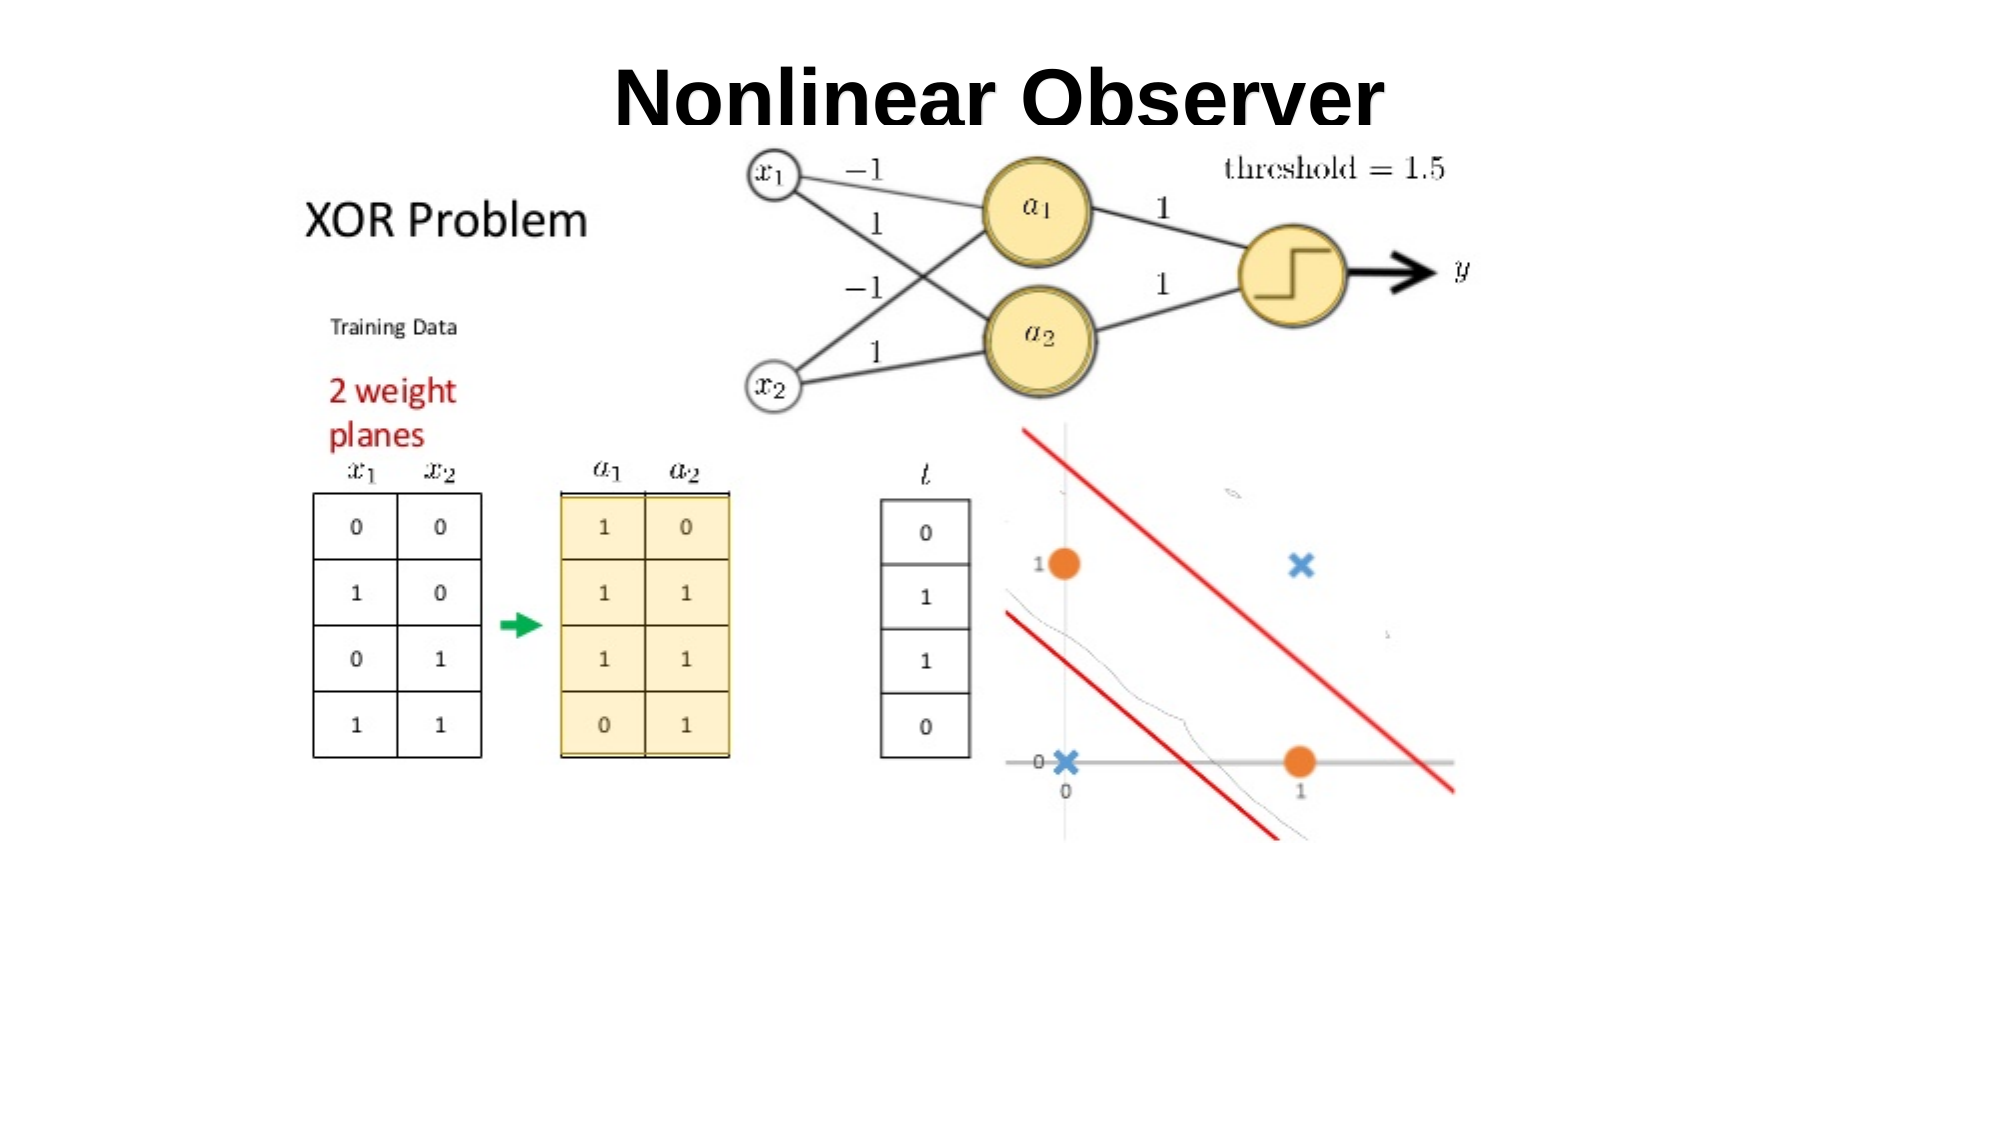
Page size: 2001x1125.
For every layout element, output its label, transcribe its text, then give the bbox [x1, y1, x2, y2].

picture [249, 125, 1525, 843]
title Nonlinear Observer [33, 24, 1967, 163]
